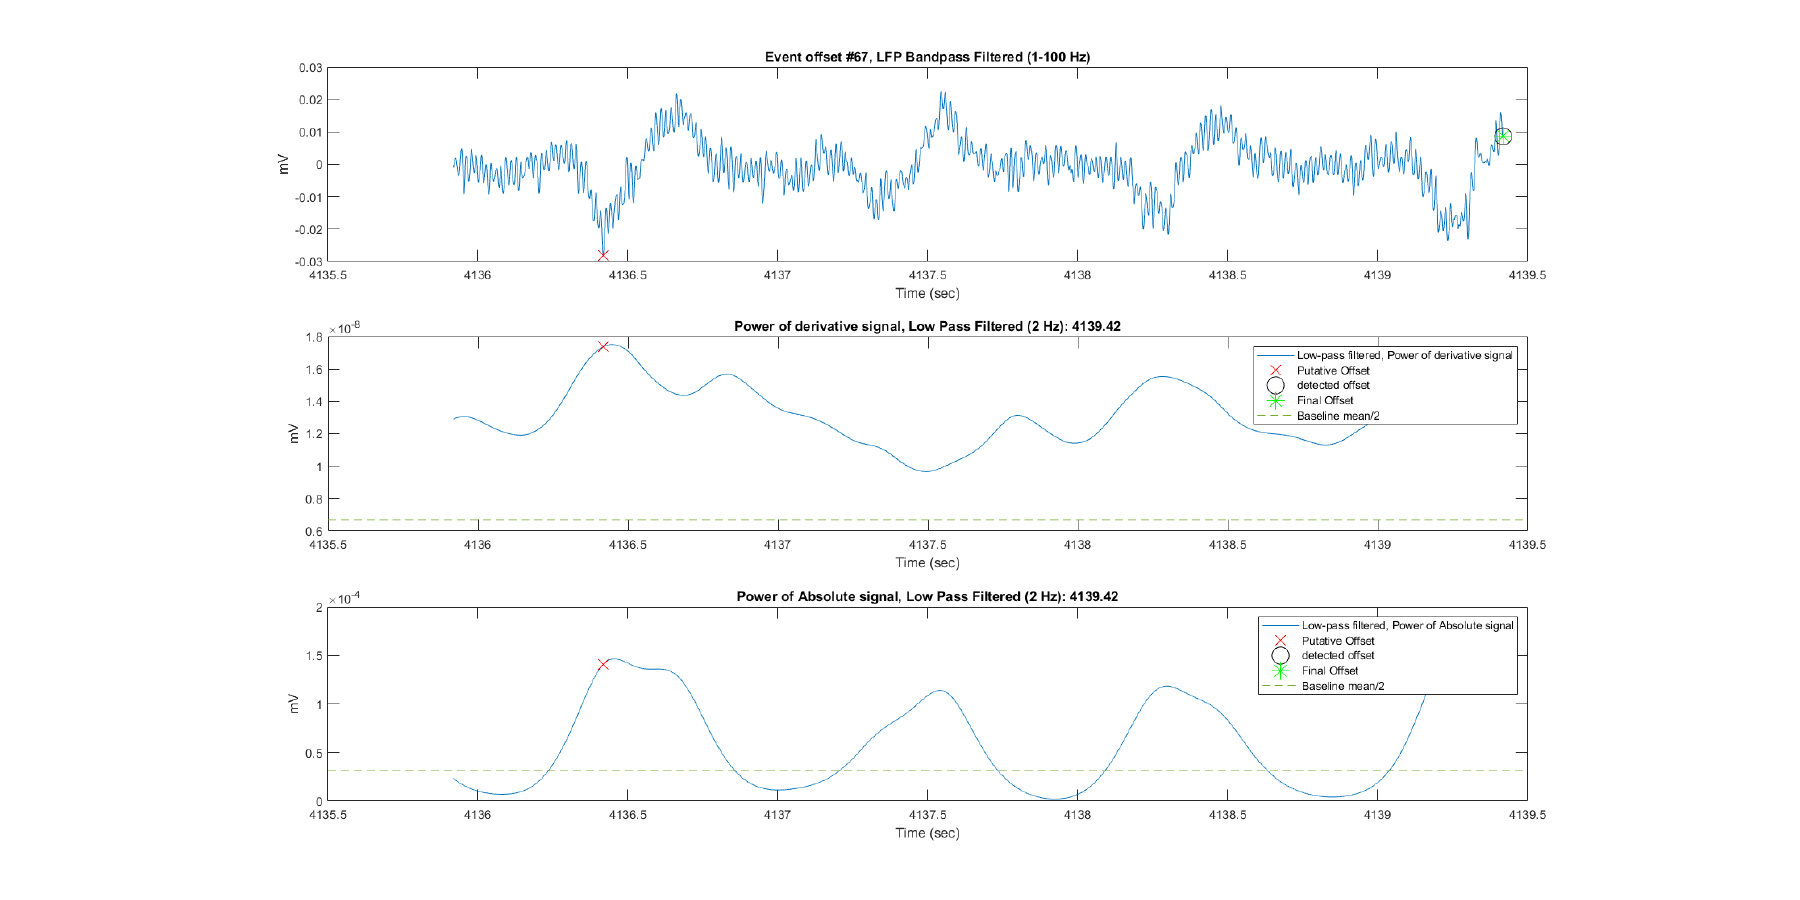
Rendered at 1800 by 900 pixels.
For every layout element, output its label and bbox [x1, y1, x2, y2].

picture [126, 0, 1674, 900]
